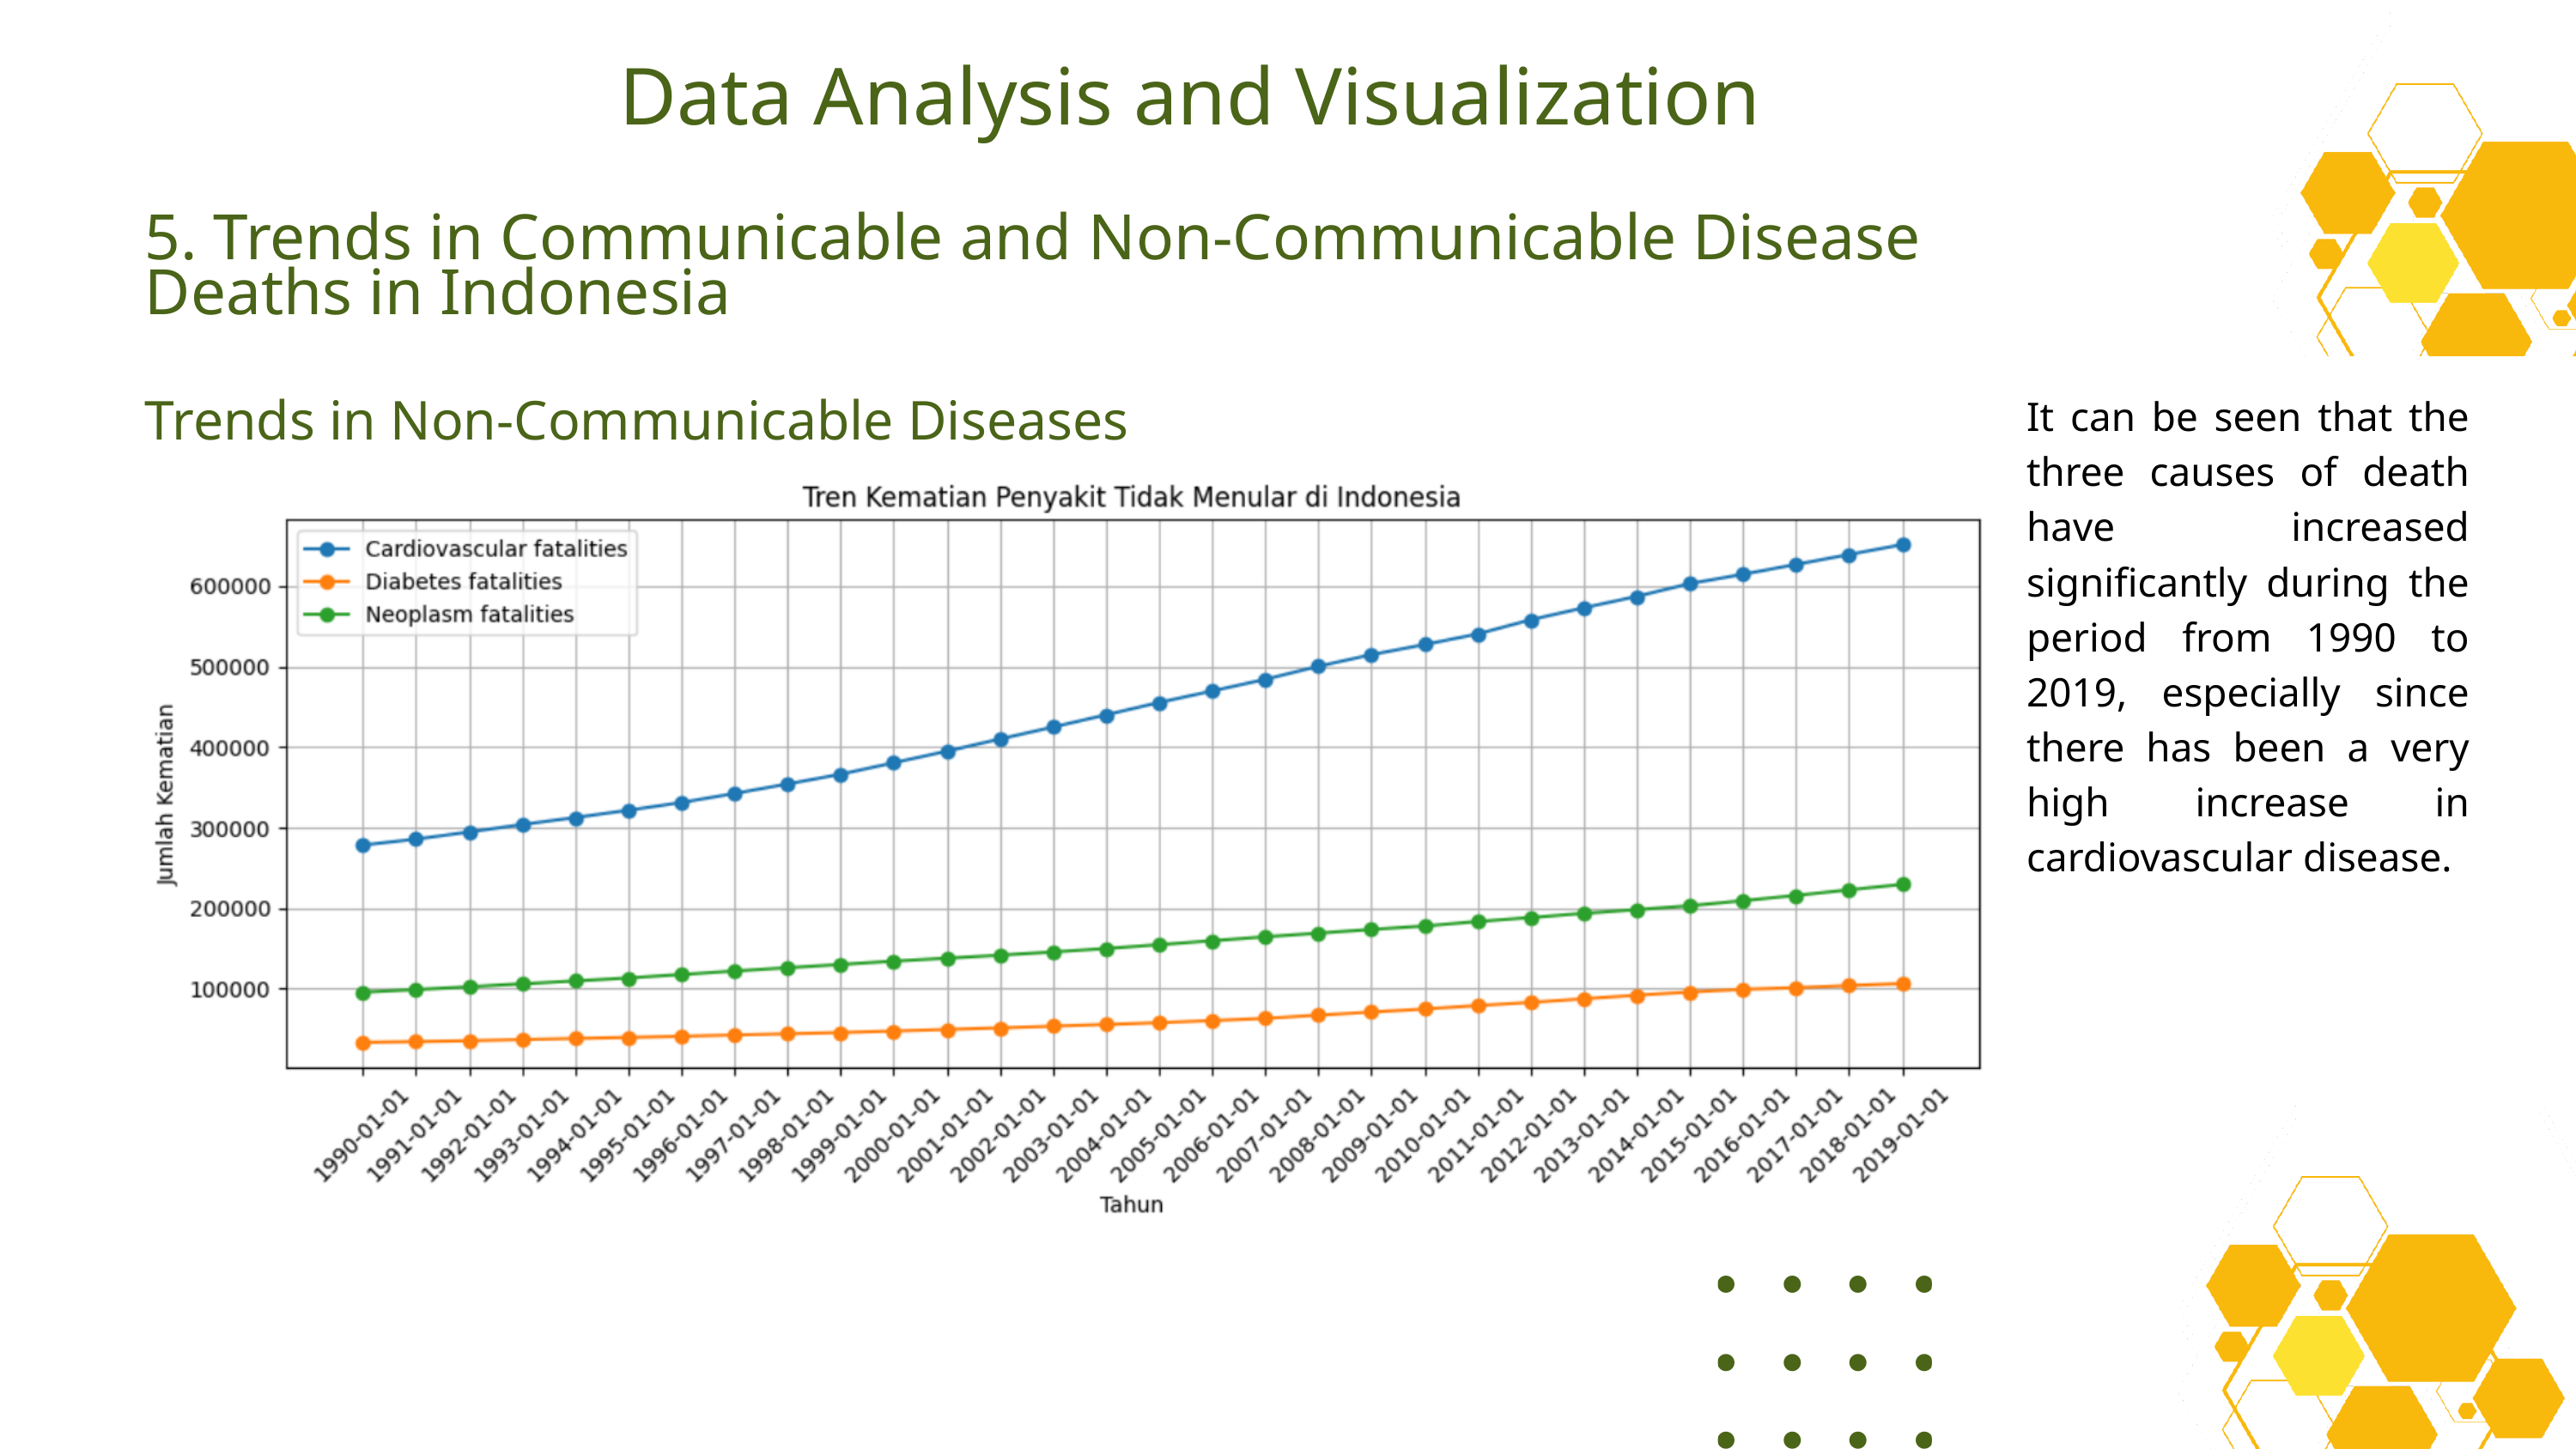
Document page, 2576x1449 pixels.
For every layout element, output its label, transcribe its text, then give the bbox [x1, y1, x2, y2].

text_box [2174, 1104, 2576, 1449]
text_box Trends in Non-Communicable Diseases [144, 403, 1250, 451]
text_box 5. Trends in Communicable and Non-Communicable Disease Deaths in Indonesia [144, 216, 1933, 327]
text_box [2269, 11, 2576, 356]
text_box [144, 473, 1989, 1226]
text_box Data Analysis and Visualization [619, 71, 1957, 141]
text_box [1717, 1276, 1932, 1449]
text_box It can be seen that the three causes of death have increased significantly during the period from 1990 to 2019, especially since there has been a very high increase in cardiovascular disease. [2026, 384, 2470, 880]
